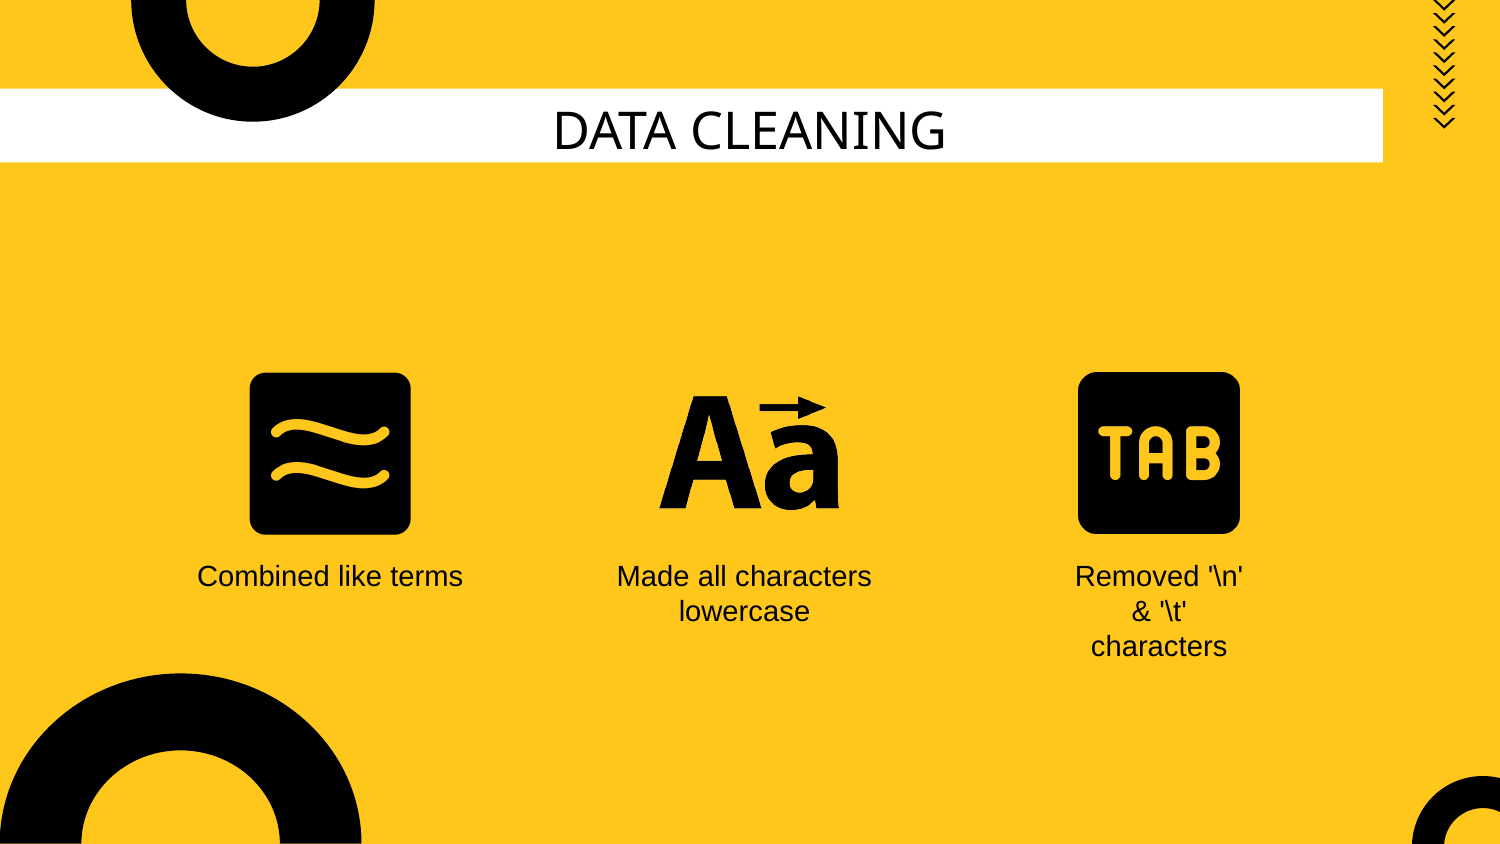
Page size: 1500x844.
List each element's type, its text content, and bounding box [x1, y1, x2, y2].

text_box [131, 0, 375, 122]
text_box Removed '\n' & '\t' characters [1046, 549, 1272, 670]
text_box Made all characters lowercase [600, 549, 889, 635]
title DATA CLEANING [116, 88, 1383, 170]
text_box Combined like terms [178, 549, 483, 600]
text_box [0, 673, 362, 844]
picture [244, 366, 417, 540]
picture [658, 363, 839, 544]
picture [1078, 372, 1240, 535]
